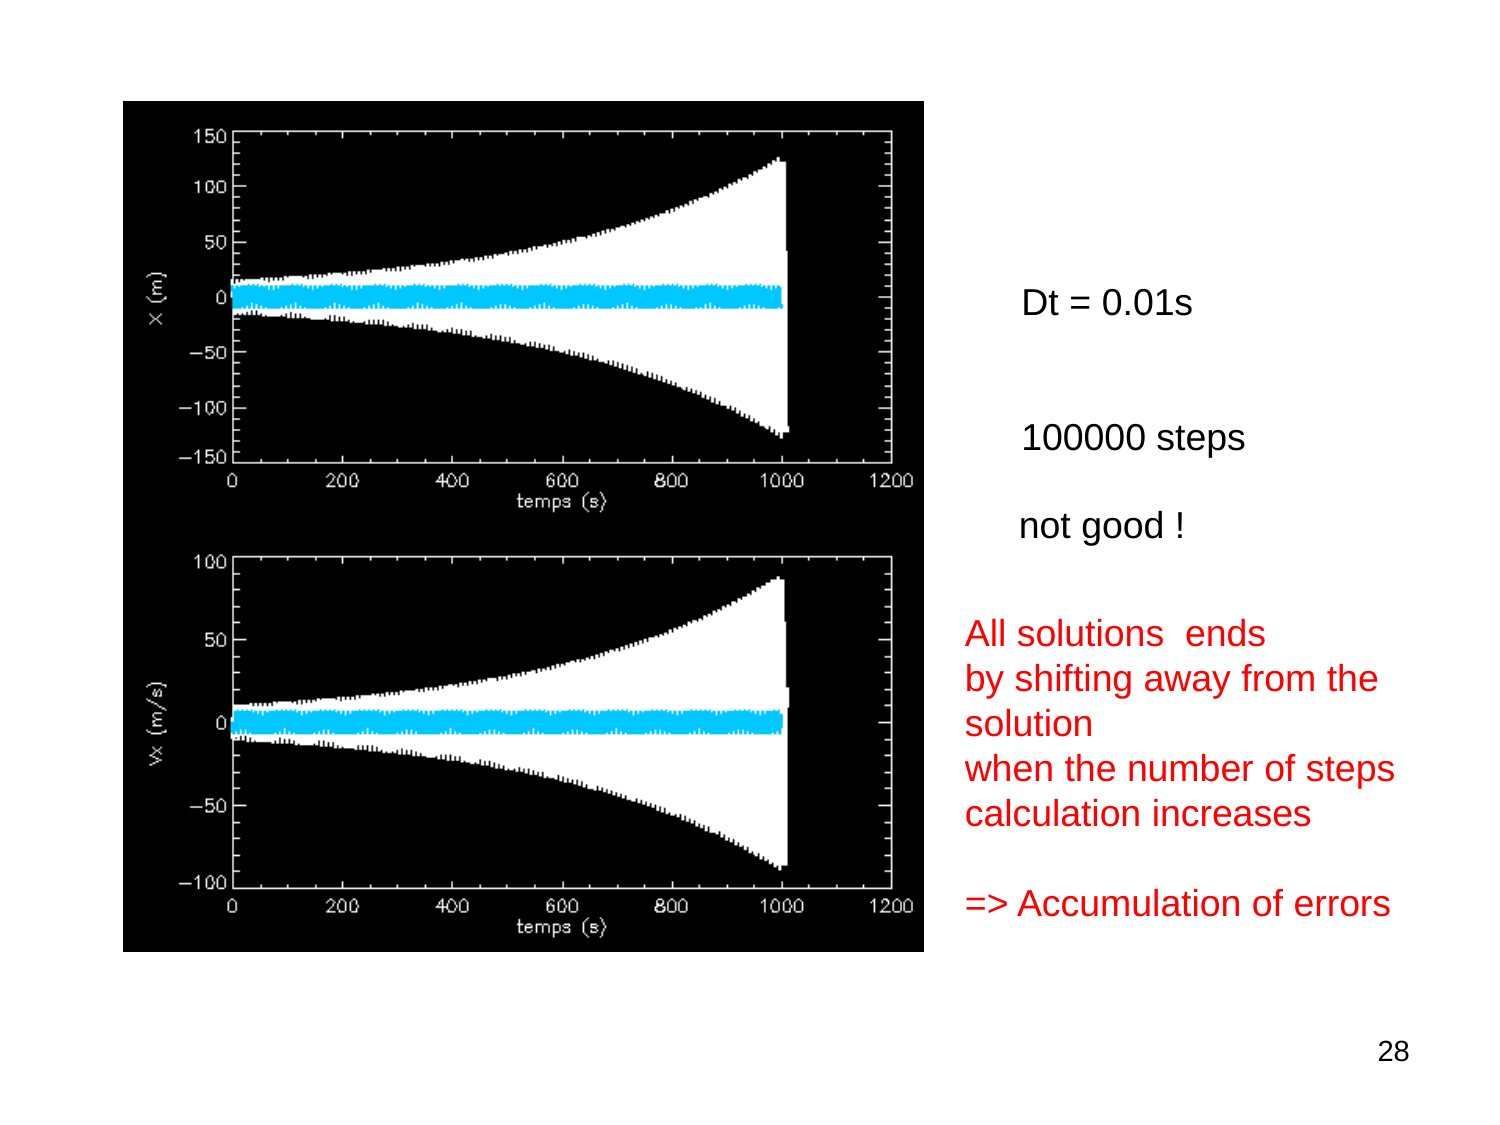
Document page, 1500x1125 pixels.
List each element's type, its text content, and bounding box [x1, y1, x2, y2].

text_box not good ! [1004, 493, 1201, 554]
text_box All solutions ends by shifting away from the solution when the number of steps calculation increases => Accumulation of errors [949, 601, 1411, 931]
picture [123, 101, 925, 952]
slide_number 28 [1074, 1024, 1425, 1103]
text_box Dt = 0.01s 100000 steps [1006, 270, 1261, 465]
